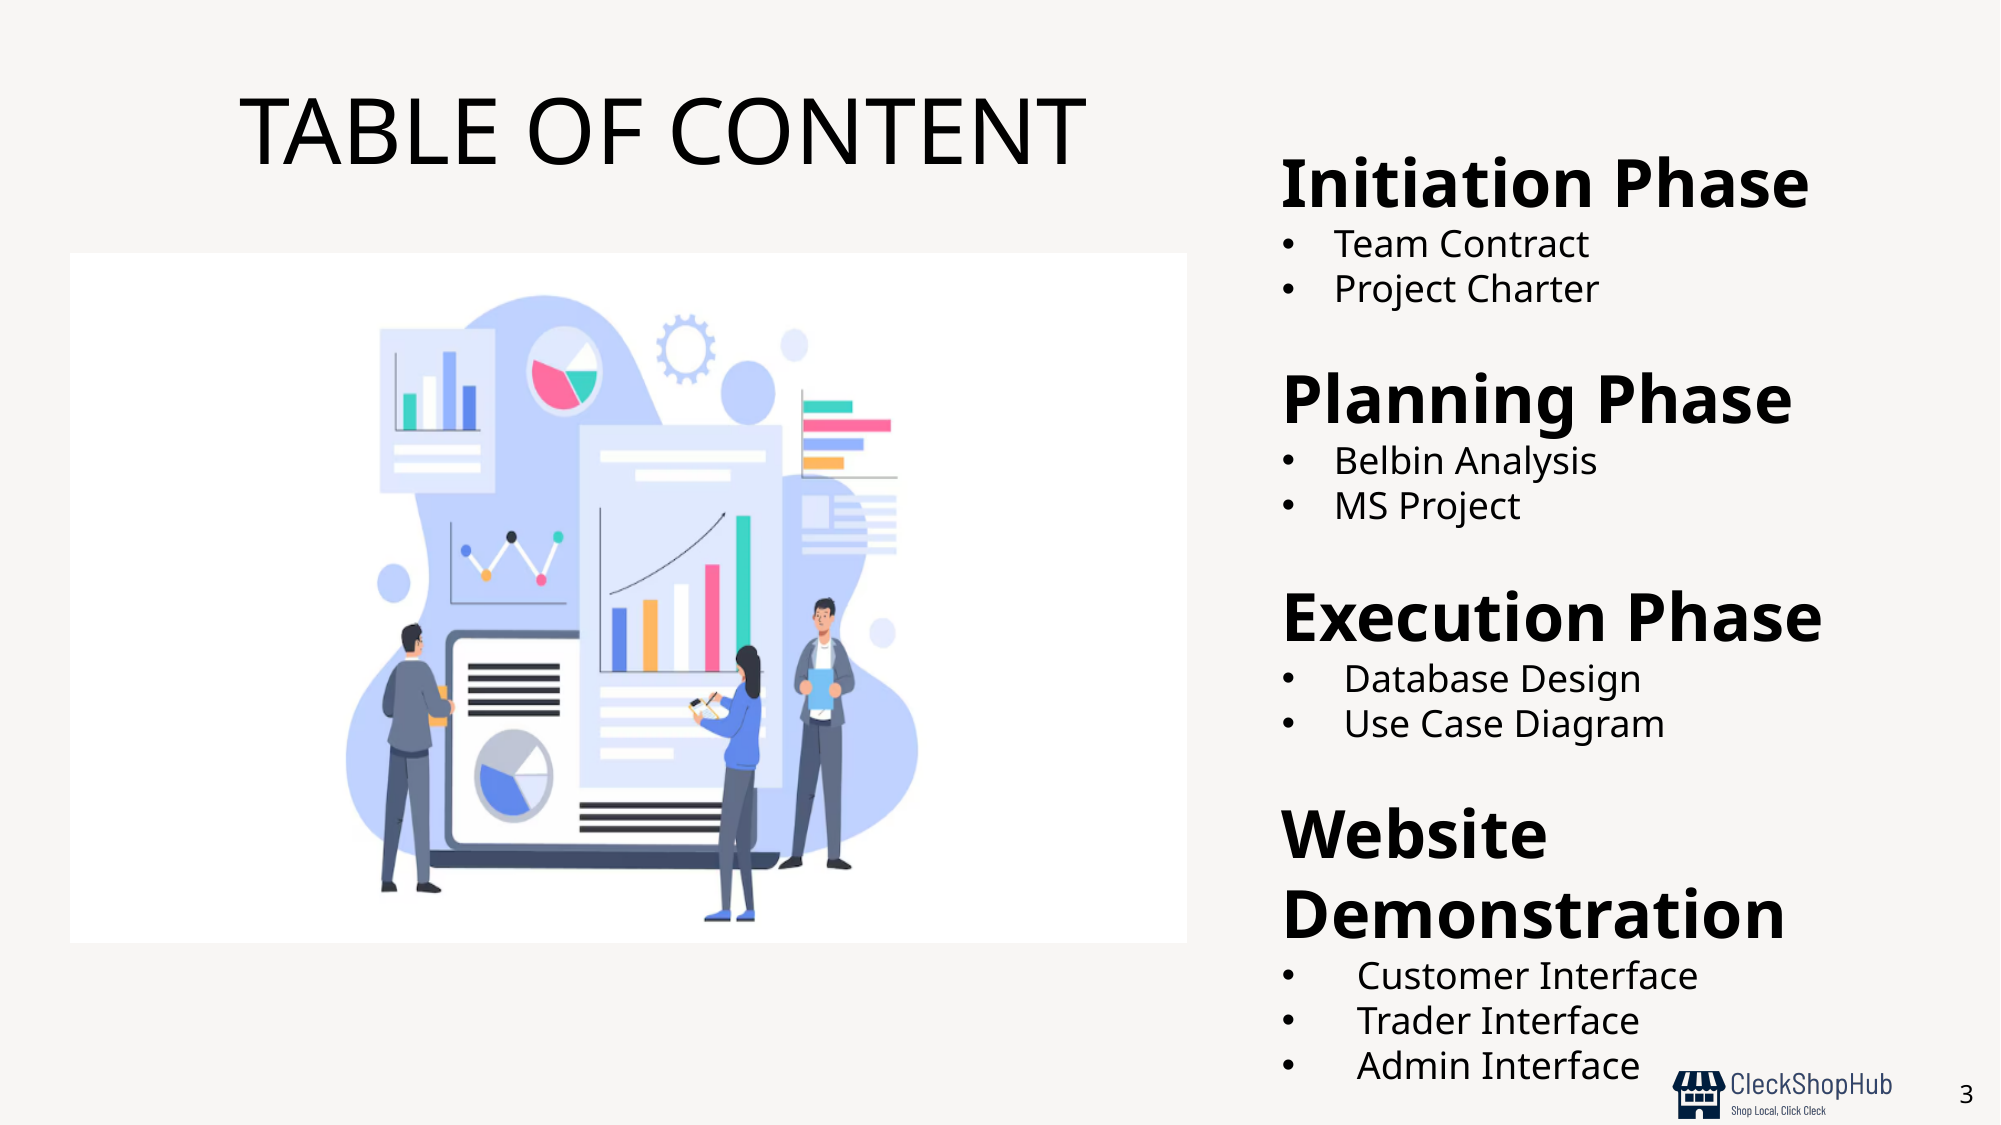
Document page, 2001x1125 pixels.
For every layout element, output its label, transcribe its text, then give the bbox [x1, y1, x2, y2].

text_box Planning Phase Belbin Analysis MS Project [1267, 349, 1994, 580]
text_box Website Demonstration Customer Interface Trader Interface Admin Interface [1267, 784, 1985, 1094]
text_box TABLE OF CONTENT [59, 65, 1104, 191]
text_box Execution Phase Database Design Use Case Diagram [1267, 580, 1994, 798]
text_box Initiation Phase Team Contract Project Charter [1267, 133, 1930, 363]
picture [1671, 1071, 1892, 1119]
text_box 3 [1944, 1071, 2000, 1125]
picture [70, 253, 1187, 943]
